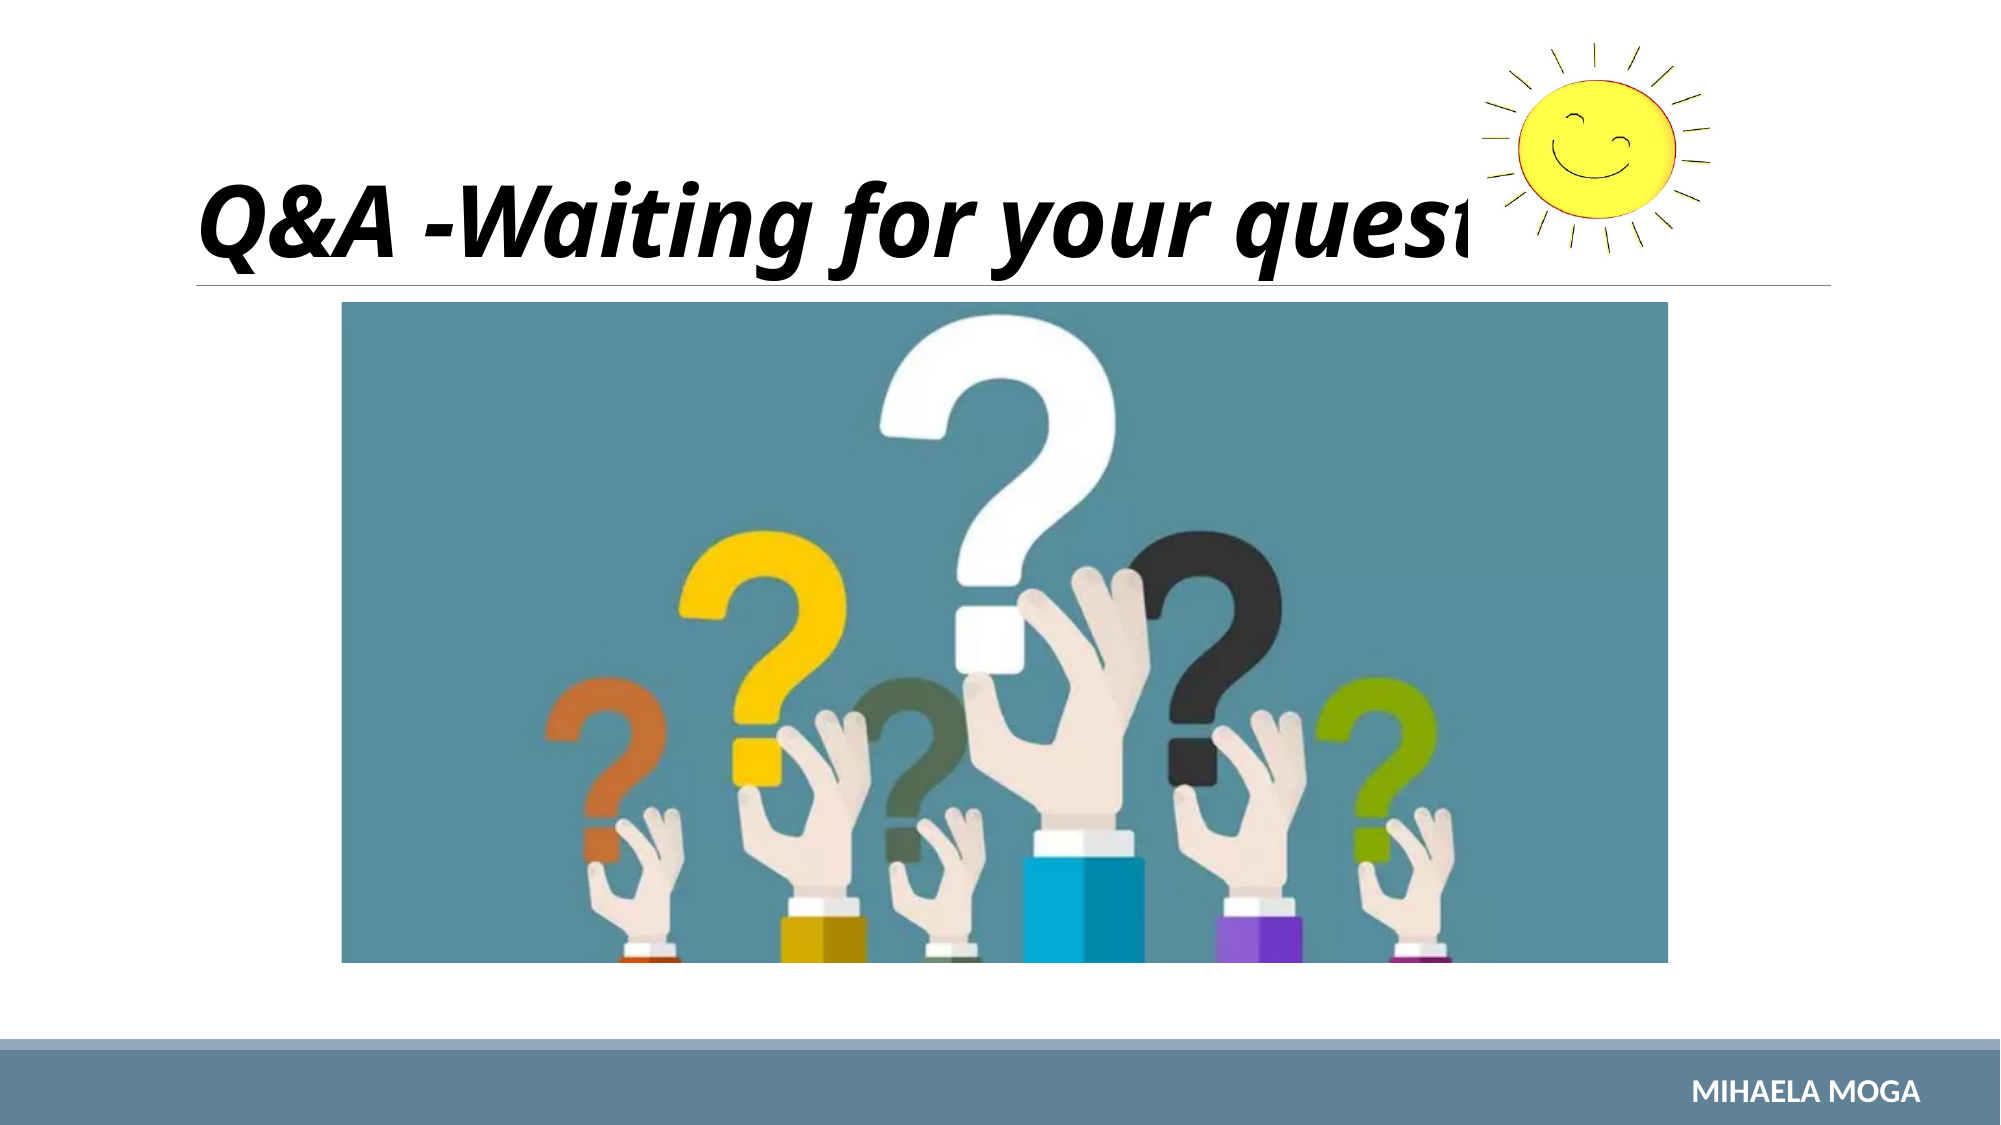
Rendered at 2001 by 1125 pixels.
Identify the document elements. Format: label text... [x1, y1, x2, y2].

picture [1468, 28, 1717, 269]
title Q&A -Waiting for your questions [180, 47, 1830, 285]
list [340, 302, 1669, 964]
footer Mihaela Moga [604, 1059, 1937, 1120]
